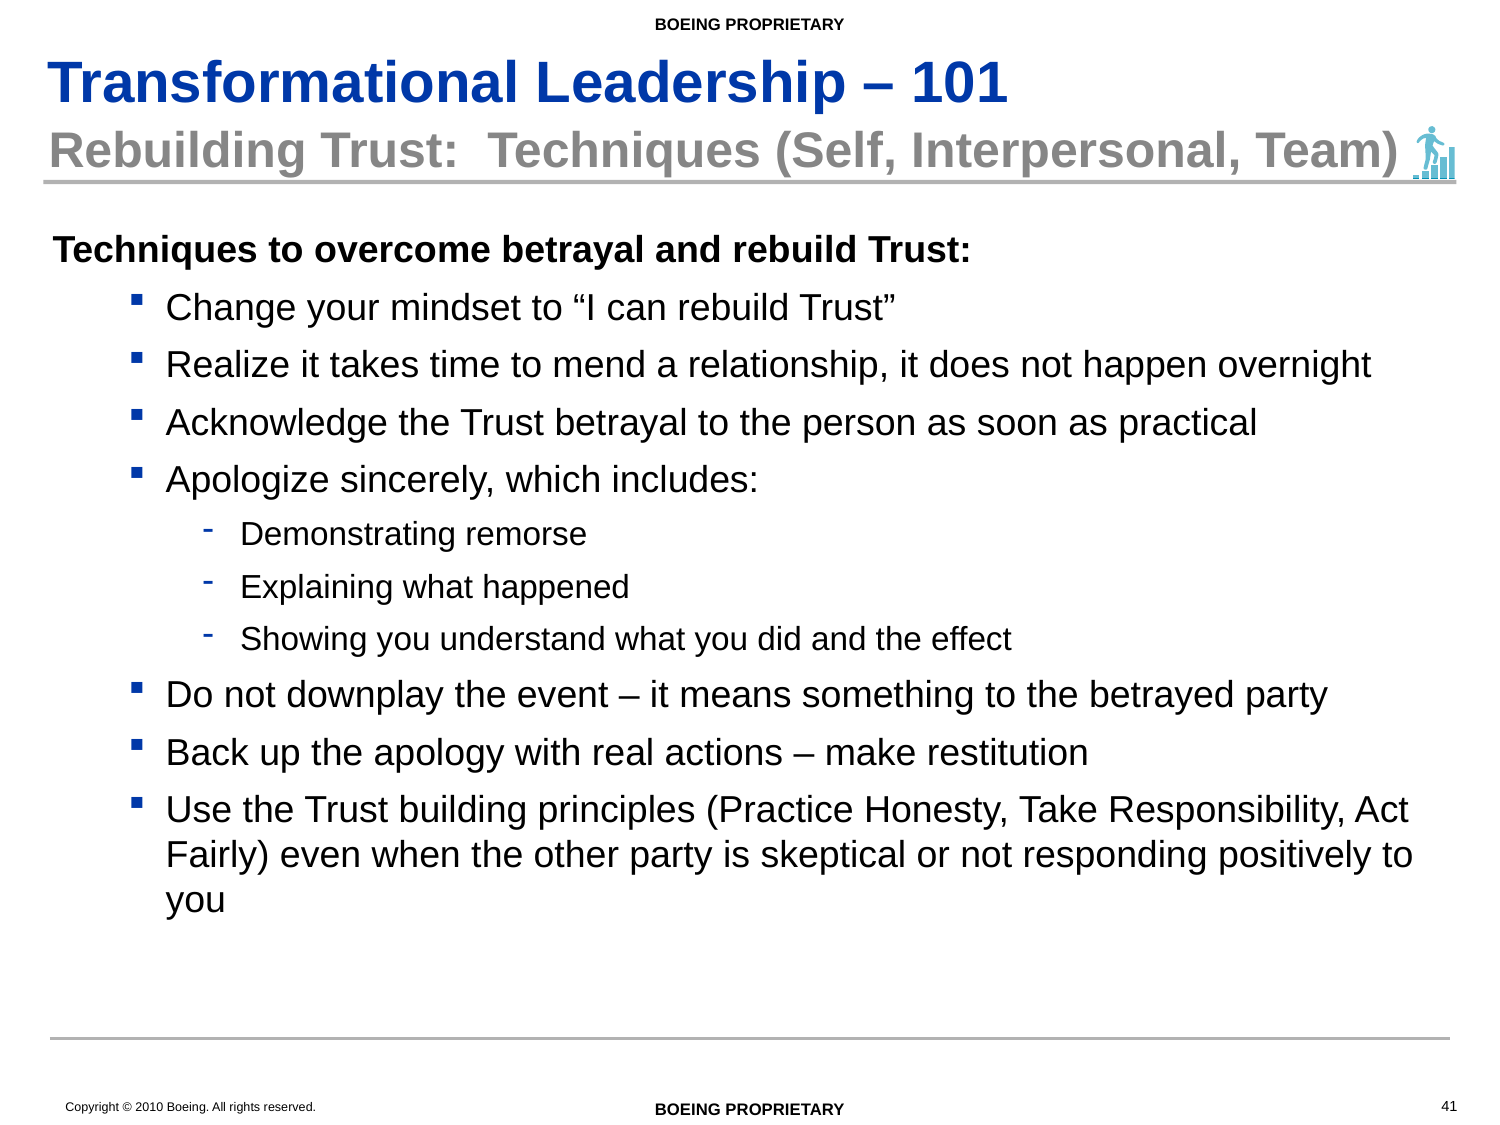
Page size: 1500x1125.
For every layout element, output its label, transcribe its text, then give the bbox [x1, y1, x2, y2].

slide_number 41 [1048, 1087, 1459, 1124]
title Rebuilding Trust: Techniques (Self, Interpersonal, Team) [0, 106, 1500, 181]
list Techniques to overcome betrayal and rebuild Trust: Change your mindset to “I can rebuild Trust” Realize it takes time to mend a relationship, it does not happen overnight Acknowledge the Trust betrayal to the person as soon as practical Apologize sincerely, which includes: Demonstrating remorse Explaining what happened Showing you understand what you did and the effect Do not downplay the event – it means something to the betrayed party Back up the apology with real actions – make restitution Use the Trust building principles (Practice Honesty, Take Responsibility, Act Fairly) even when the other party is skeptical or not responding positively to you [37, 217, 1463, 337]
